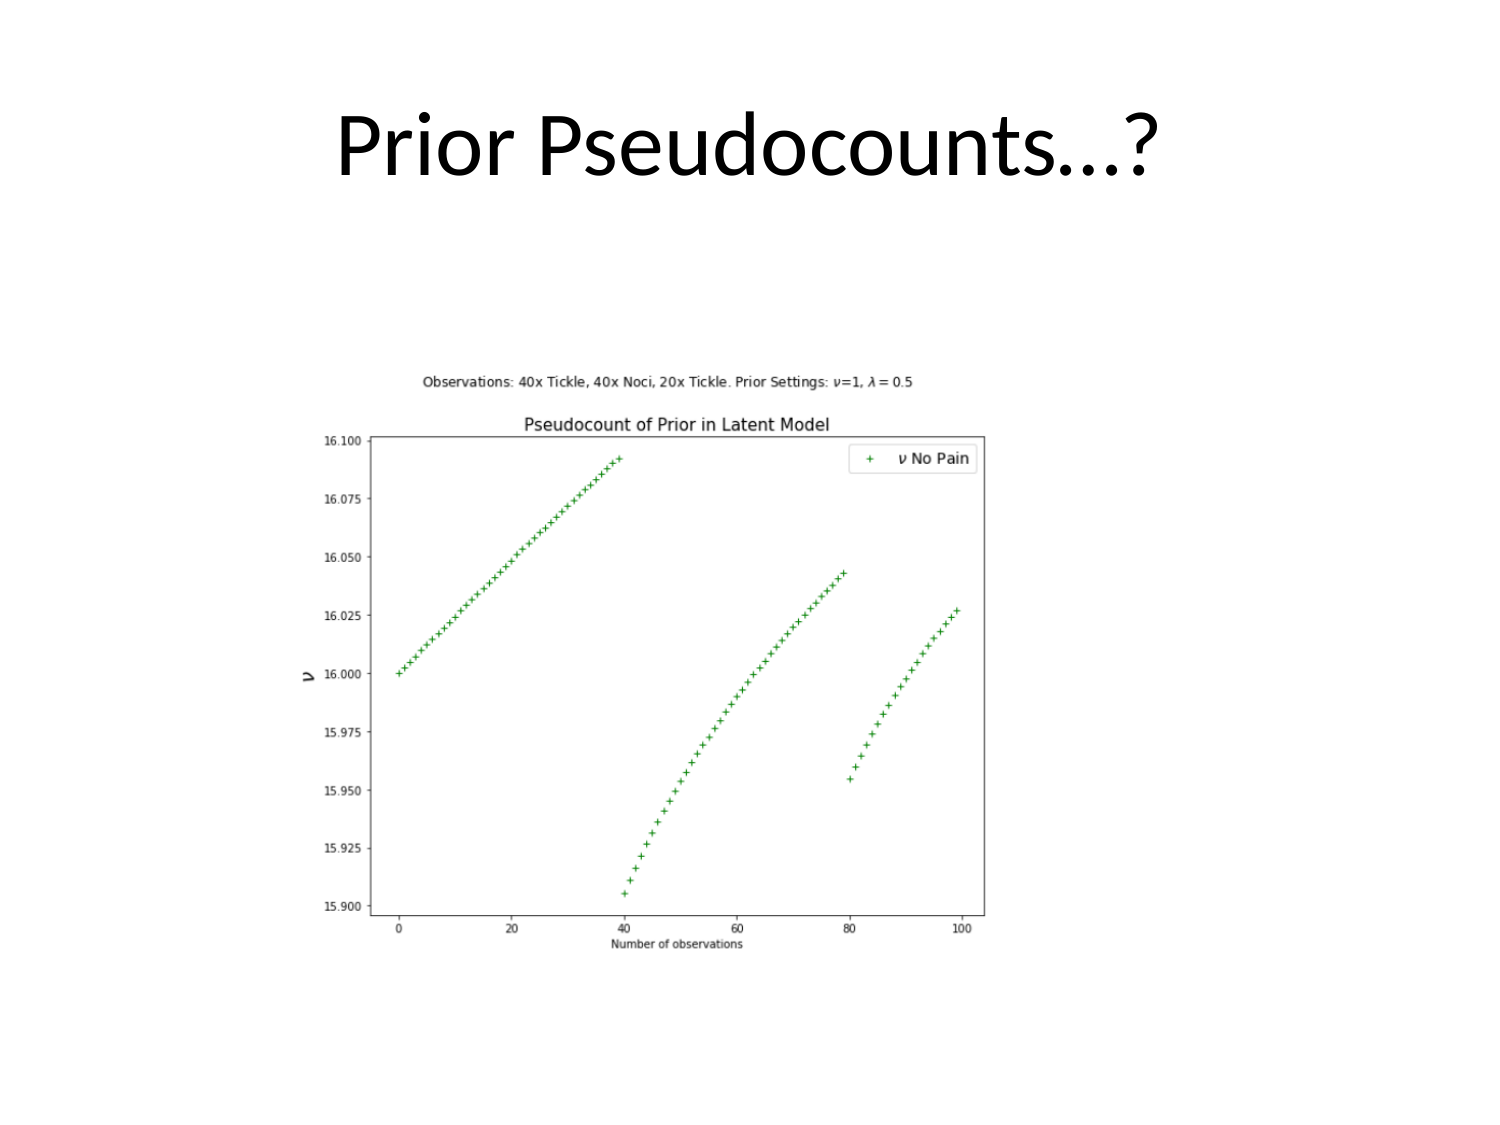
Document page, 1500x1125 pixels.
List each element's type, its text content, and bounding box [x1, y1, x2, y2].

title Prior Pseudocounts…? [75, 45, 1425, 233]
picture [289, 373, 998, 960]
